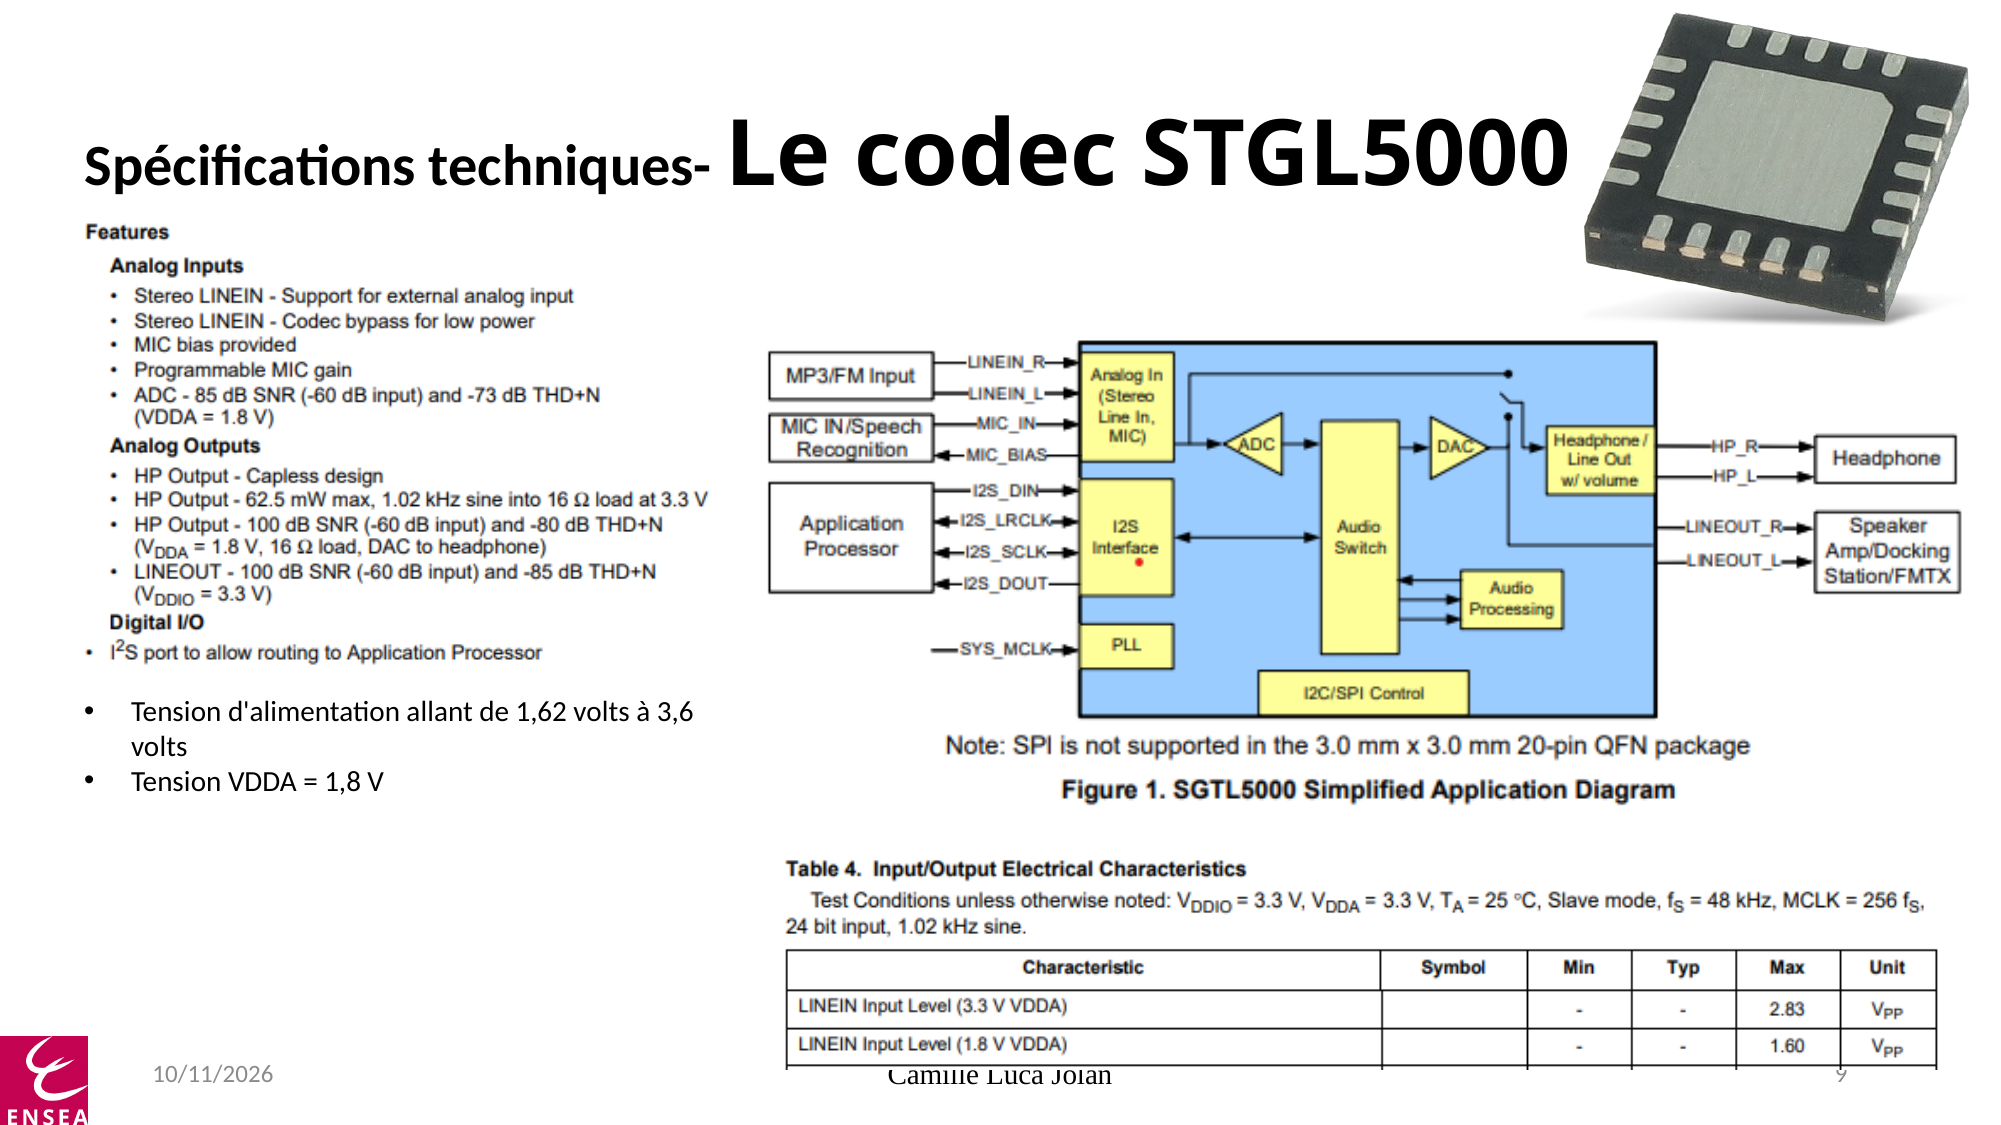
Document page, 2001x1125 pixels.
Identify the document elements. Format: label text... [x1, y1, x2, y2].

picture [0, 1036, 88, 1125]
text_box Tension d'alimentation allant de 1,62 volts à 3,6 volts Tension VDDA = 1,8 V Tension d'entrée max LINEIN_R et _L Vmax = VDDA * 10^(Niveau d'entrée maximal en dB / 20) Vmax = 1,8 V * 10^(-60 dB / 20) = 0,056 V [69, 684, 731, 1015]
picture [776, 852, 1941, 1070]
footer Camille Luca Jolan [662, 1042, 1338, 1103]
picture [69, 214, 718, 666]
picture [750, 0, 2000, 841]
slide_number 9 [1412, 1070, 1863, 1103]
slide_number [137, 1042, 588, 1103]
title Spécifications techniques- Le codec STGL5000 [69, 46, 1500, 265]
